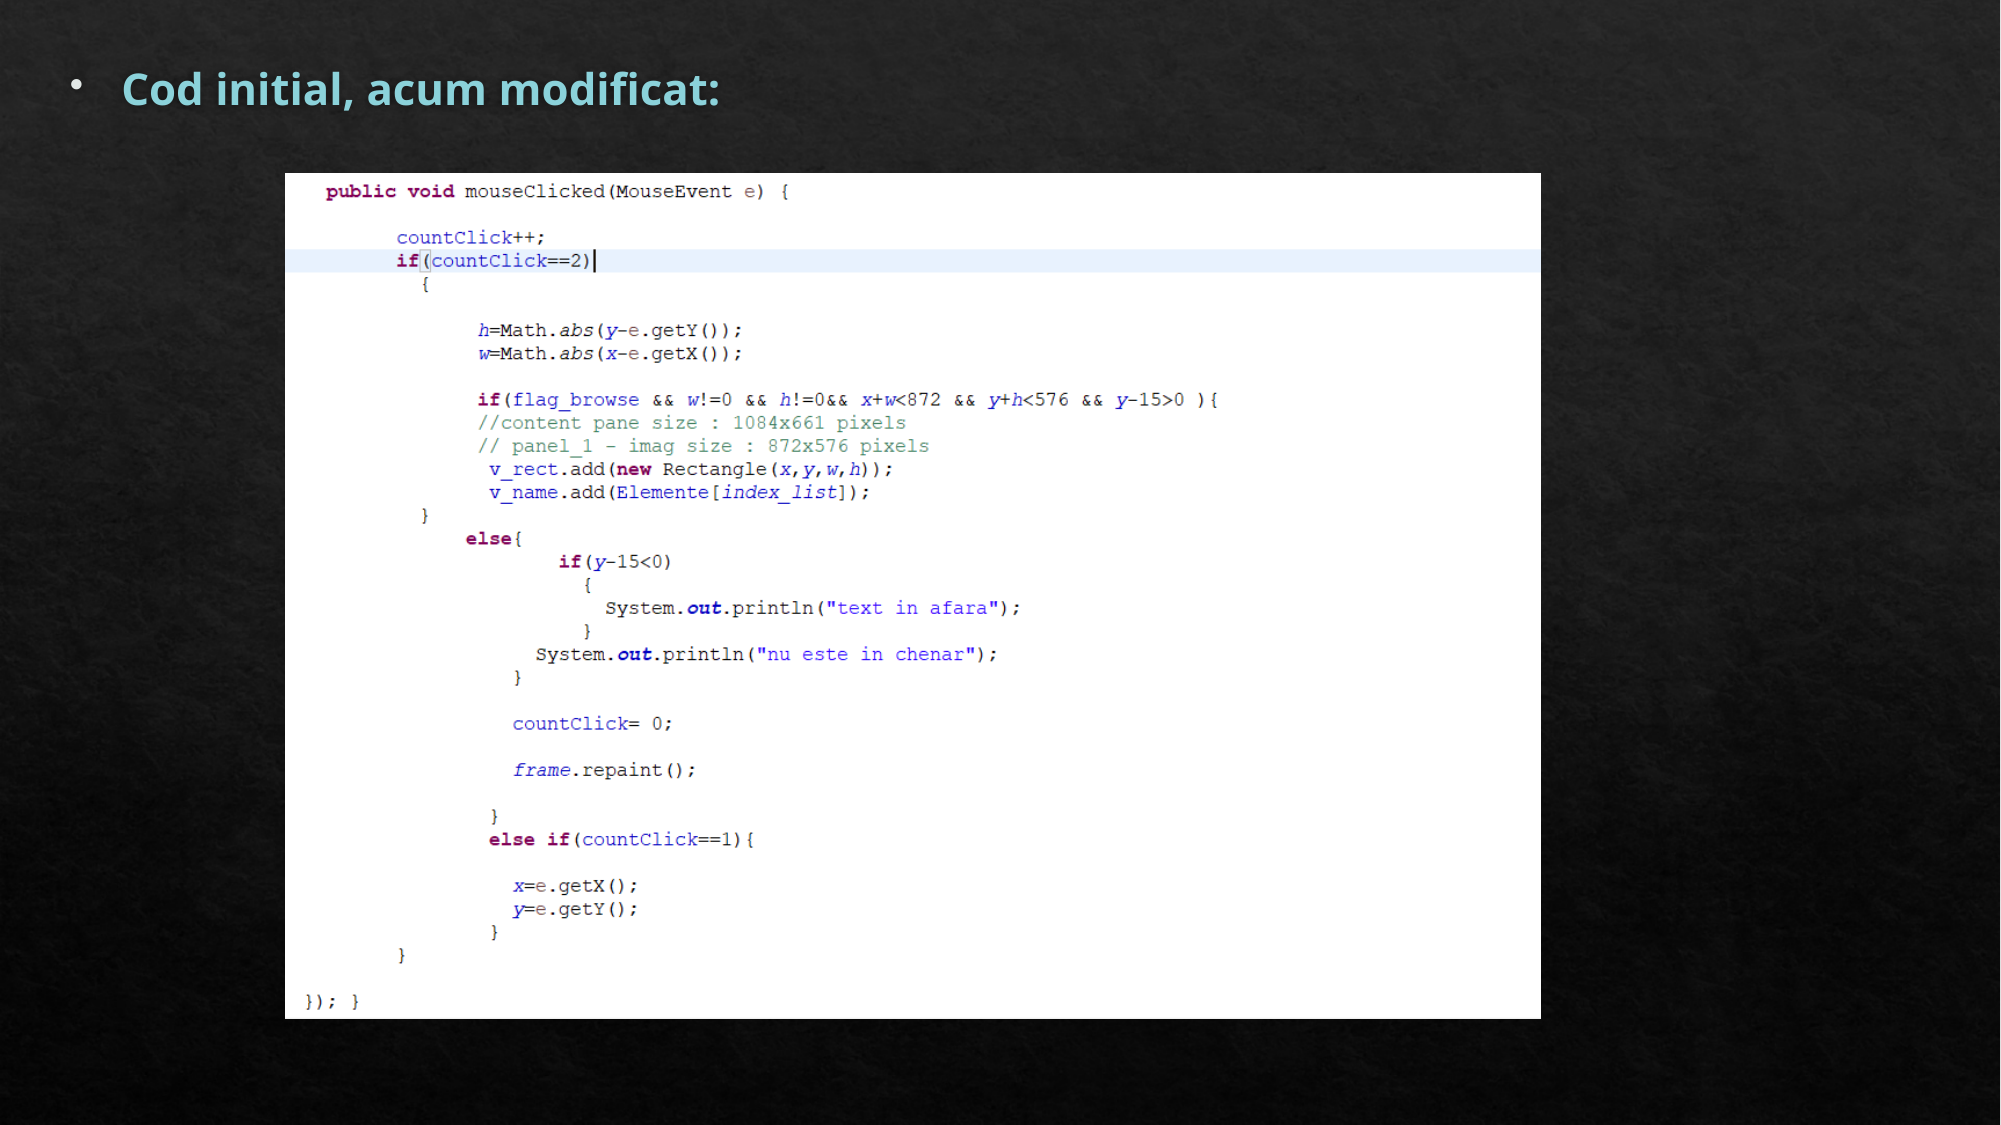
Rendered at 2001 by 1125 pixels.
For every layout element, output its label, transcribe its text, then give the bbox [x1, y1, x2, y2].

picture [285, 173, 1541, 1019]
list Cod initial, acum modificat: [50, 49, 1936, 841]
